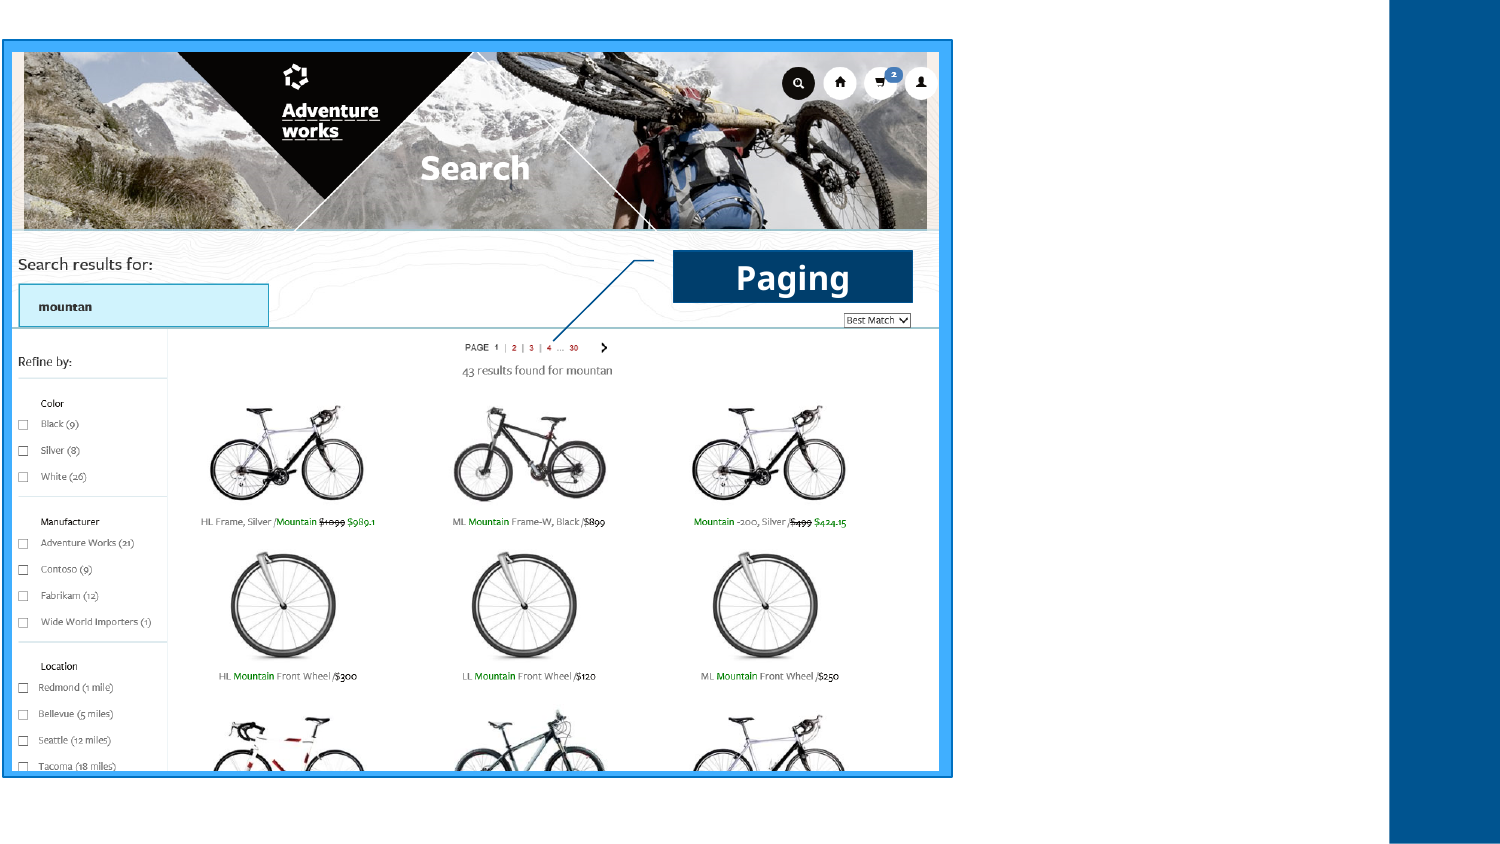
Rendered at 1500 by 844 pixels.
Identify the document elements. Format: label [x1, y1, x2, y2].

text_box [2, 39, 953, 778]
picture [12, 52, 939, 771]
